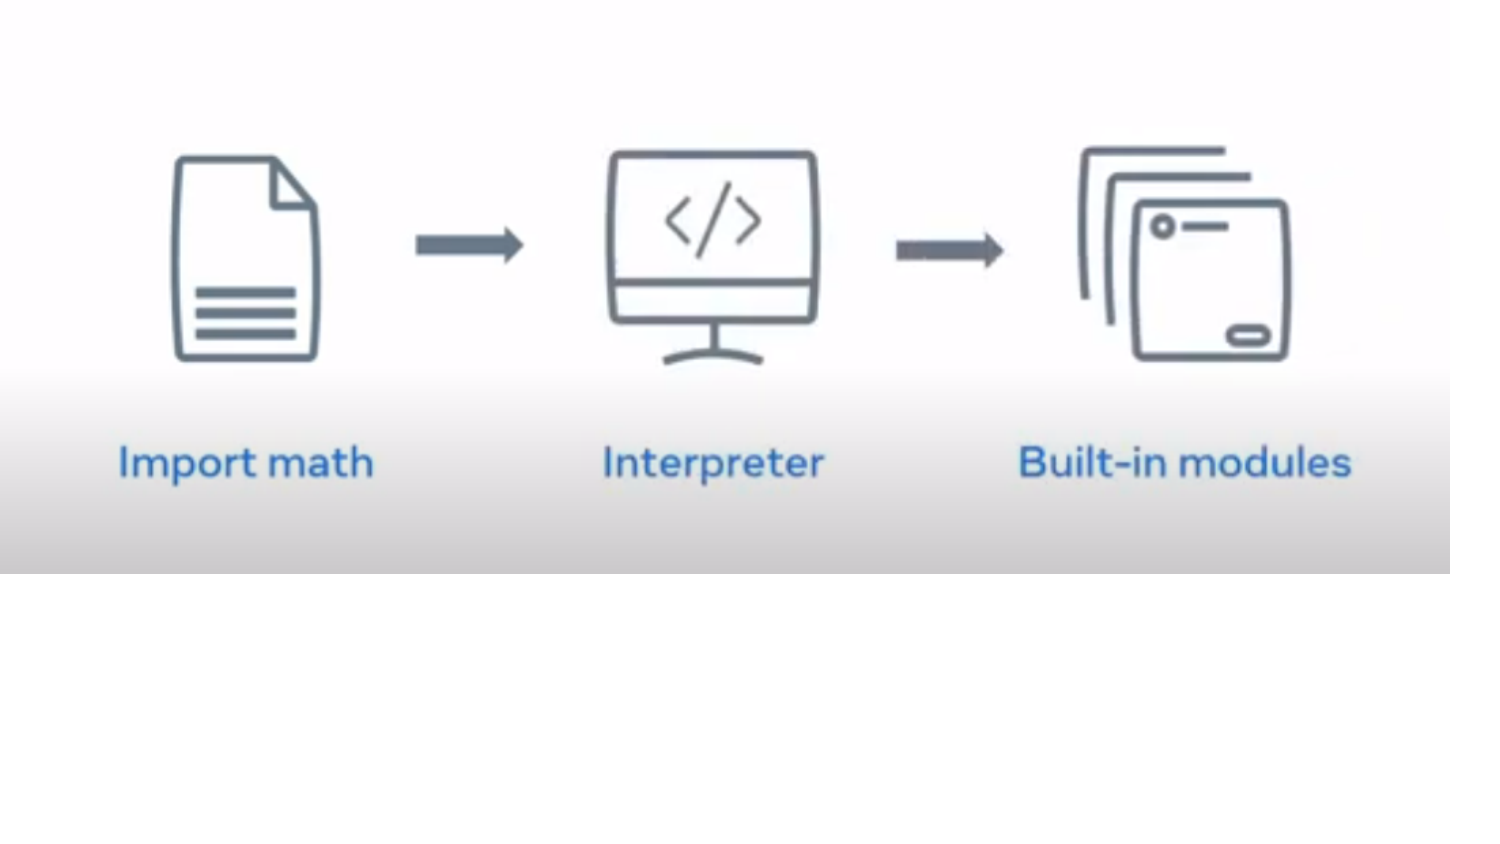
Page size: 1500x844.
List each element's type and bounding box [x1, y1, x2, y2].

picture [0, 0, 1451, 575]
